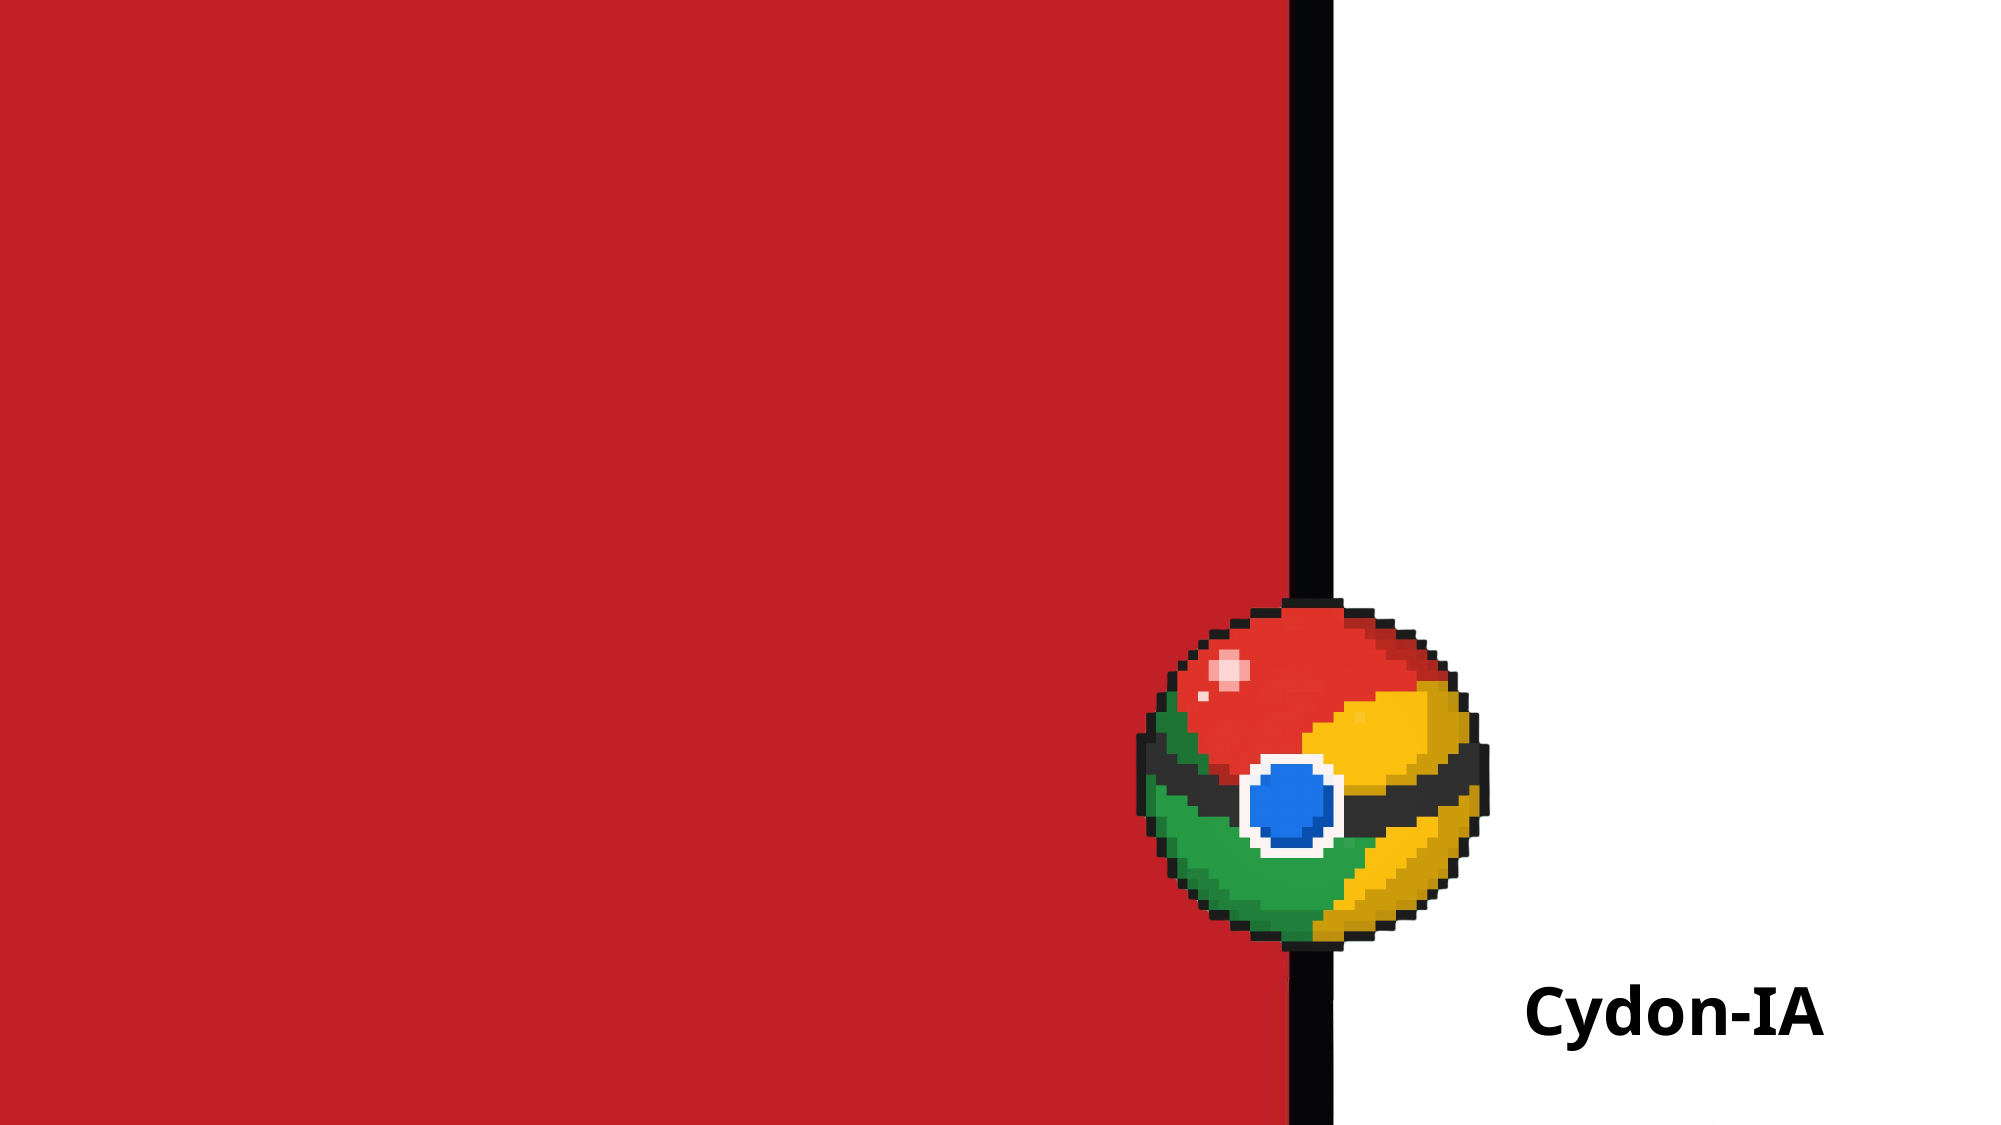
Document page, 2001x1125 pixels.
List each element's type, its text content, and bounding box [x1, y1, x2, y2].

text_box Cydon-IA [1801, 961, 1901, 1057]
picture [0, 0, 1801, 1125]
